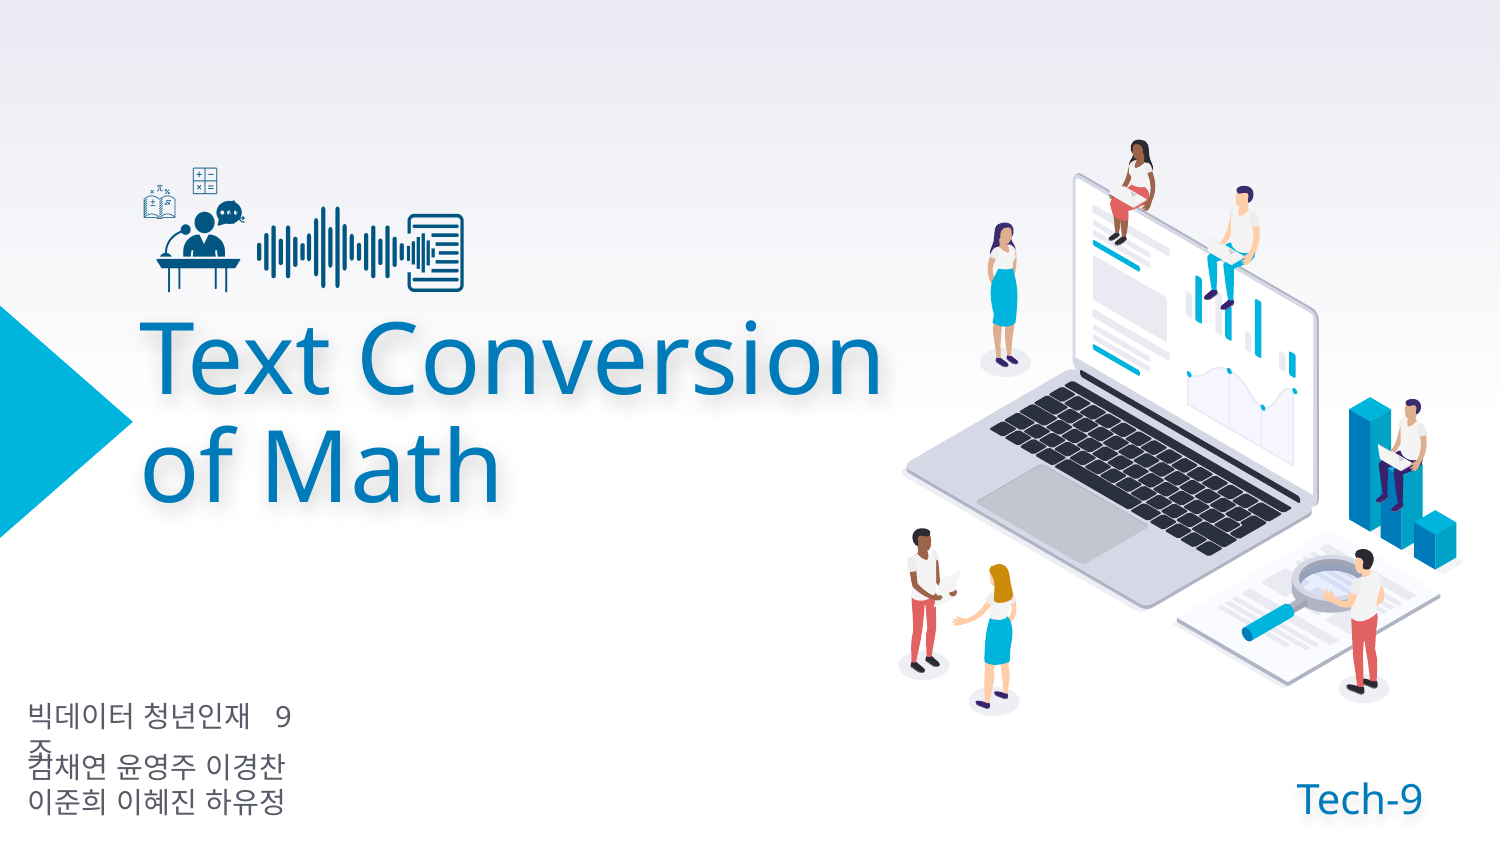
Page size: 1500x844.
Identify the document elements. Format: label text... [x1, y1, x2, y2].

text_box Tech-9 [1266, 792, 1454, 832]
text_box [898, 139, 1465, 717]
text_box 빅데이터 청년인재 9조 [12, 690, 334, 742]
text_box 김채연 윤영주 이경찬 이준희 이혜진 하유정 [12, 742, 334, 828]
title Text Conversion of Math [139, 327, 892, 497]
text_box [138, 165, 513, 298]
